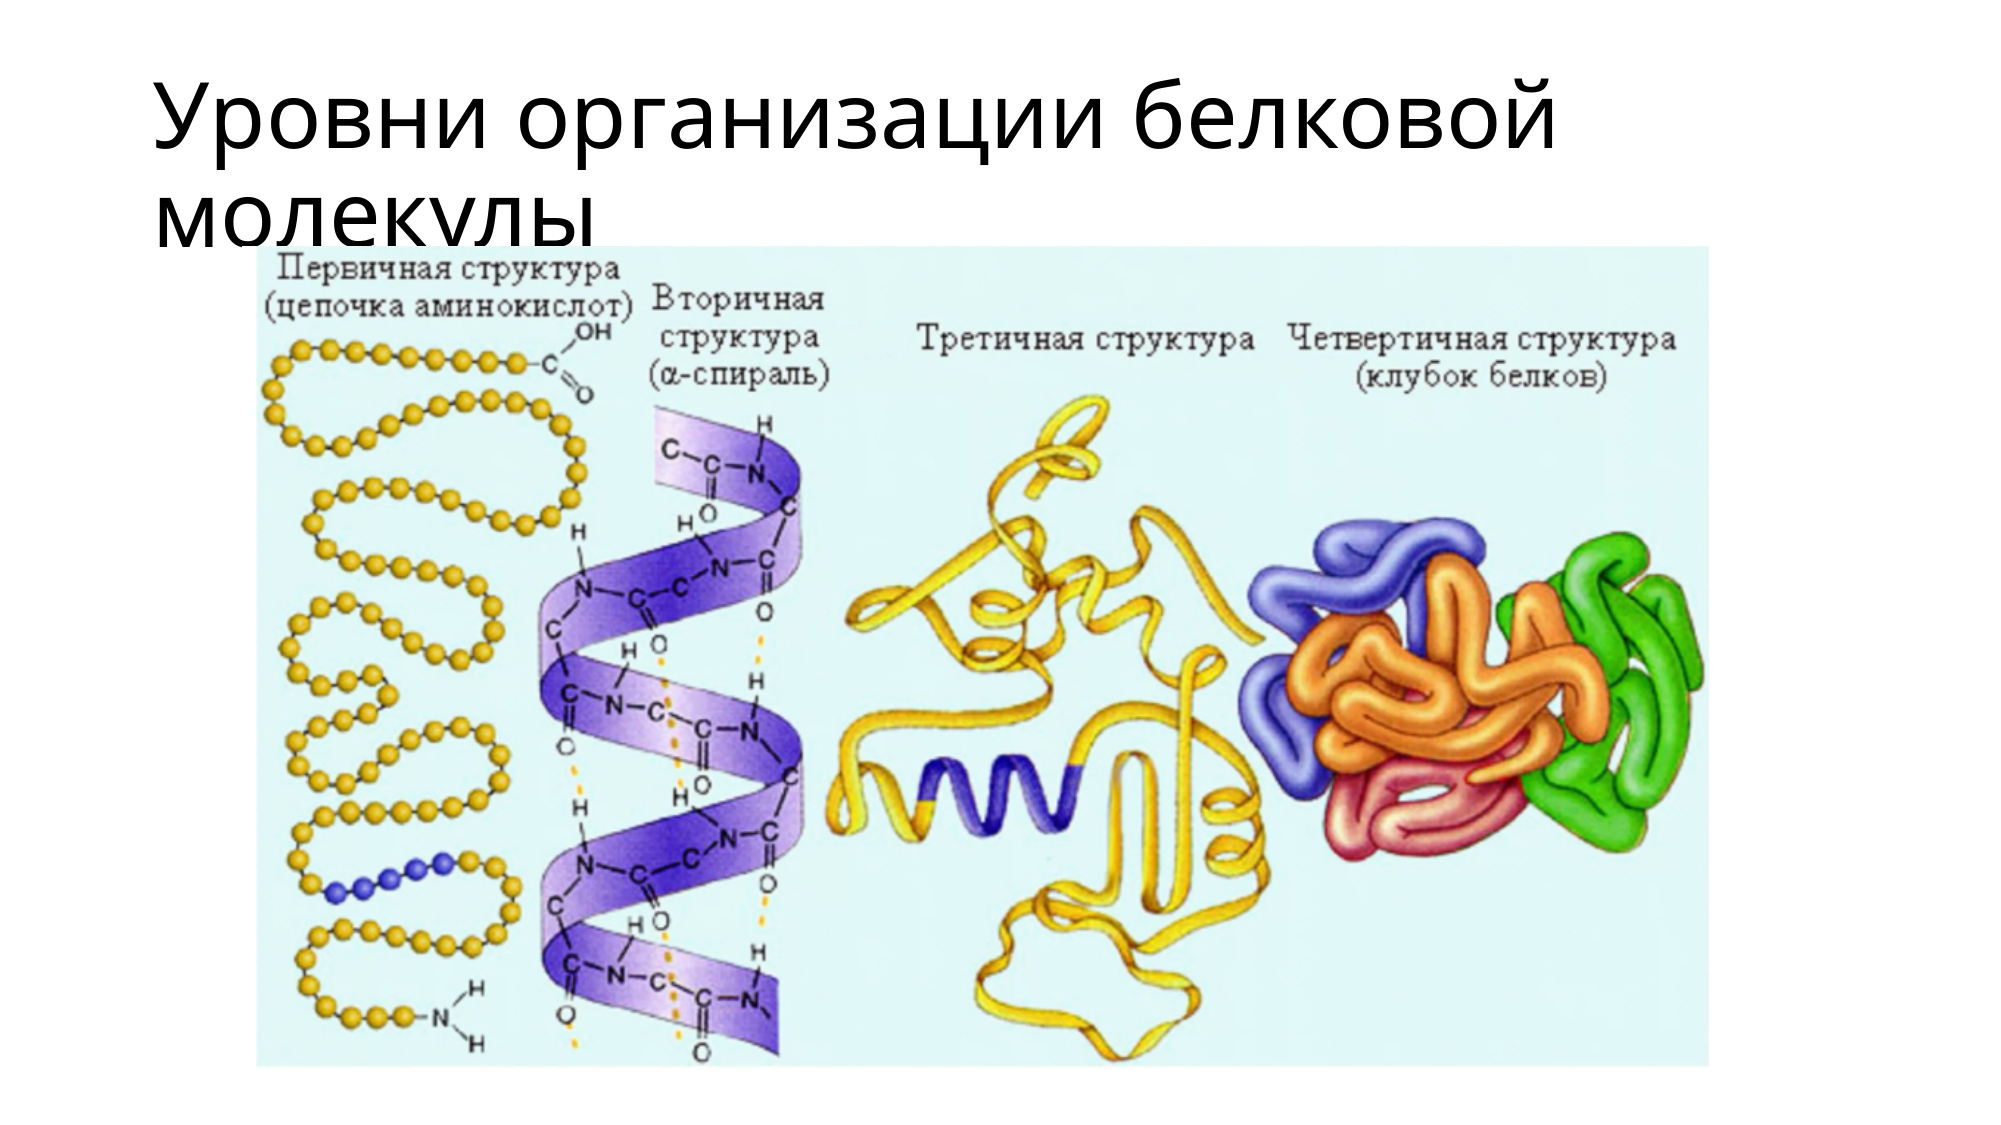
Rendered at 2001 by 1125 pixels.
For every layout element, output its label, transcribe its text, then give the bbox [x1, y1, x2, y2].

title Уровни организации белковой молекулы [137, 59, 1863, 278]
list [241, 246, 1715, 1072]
